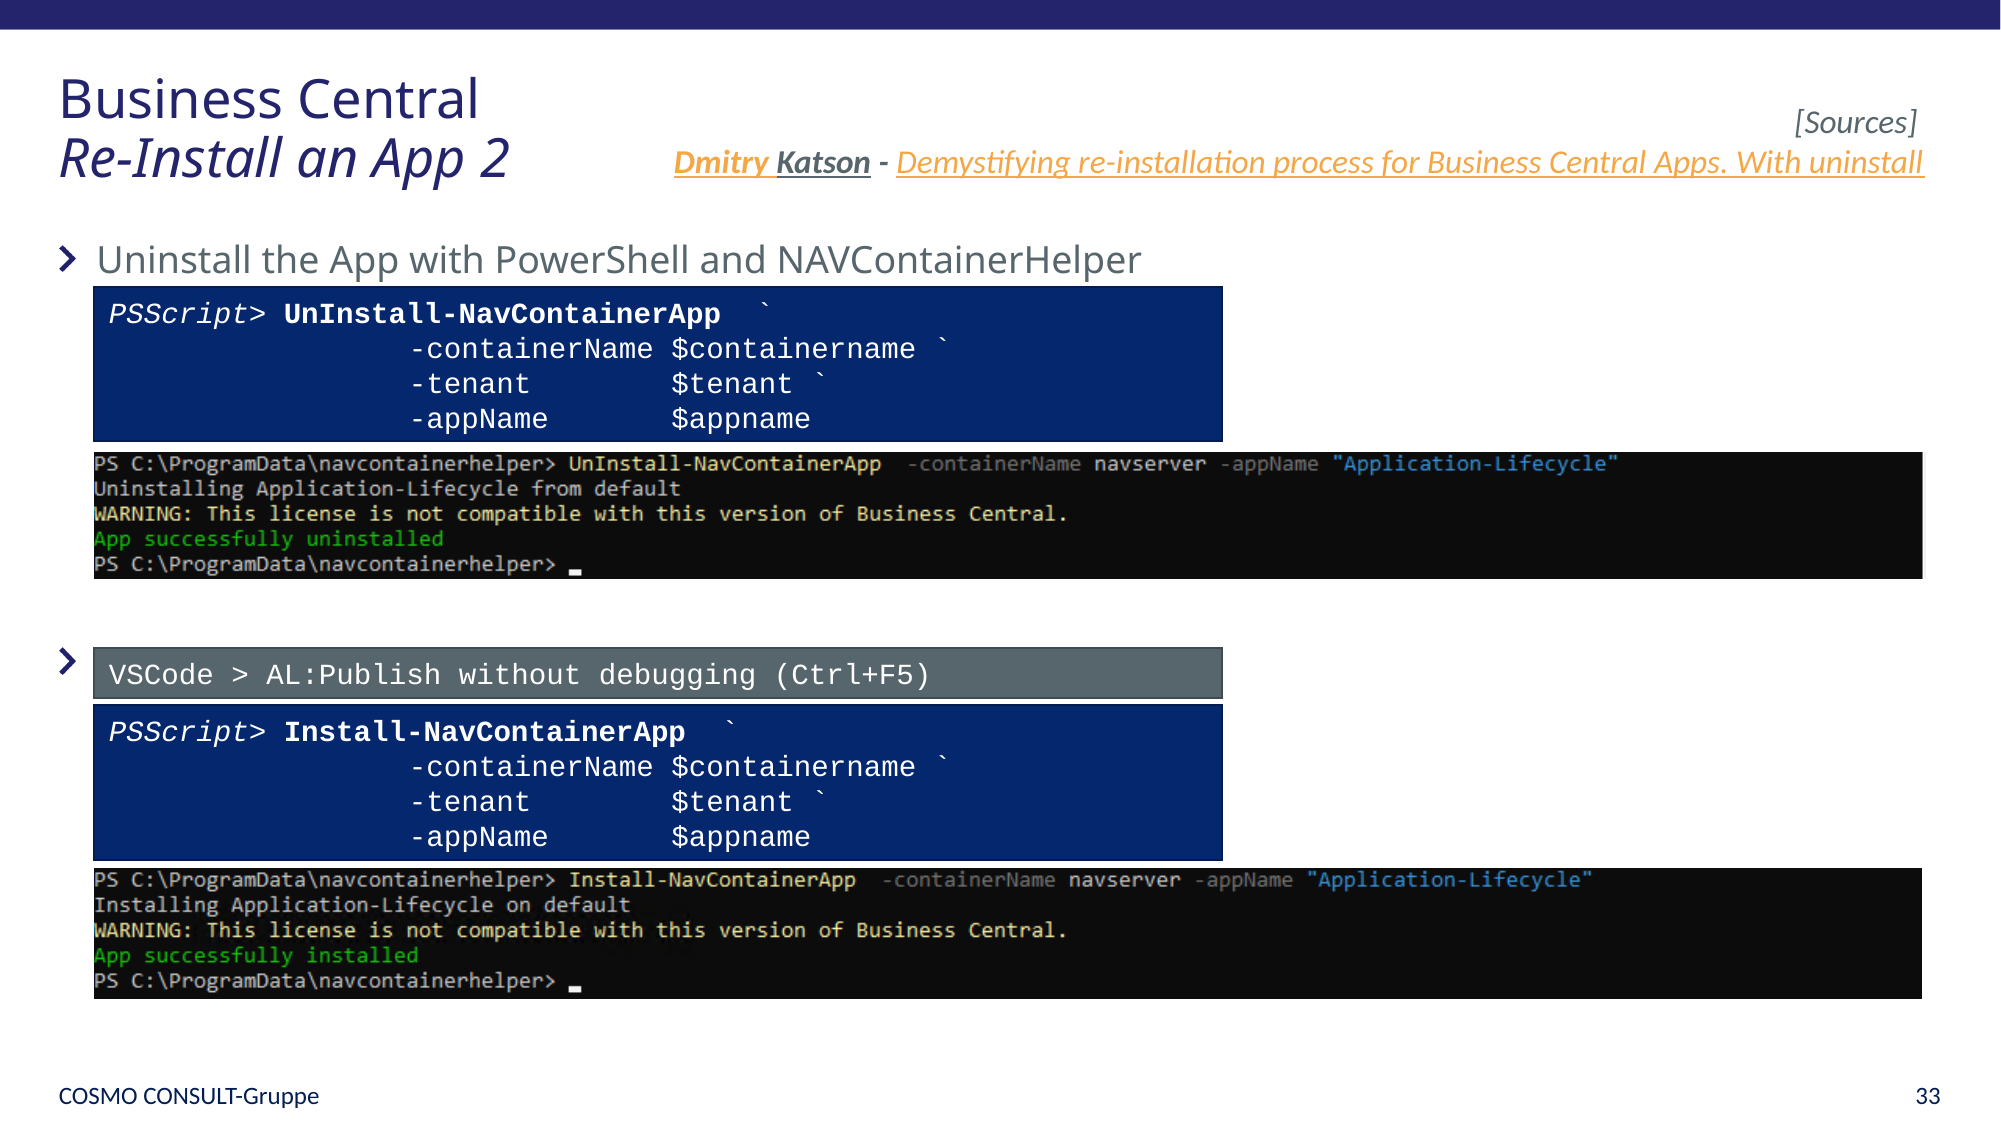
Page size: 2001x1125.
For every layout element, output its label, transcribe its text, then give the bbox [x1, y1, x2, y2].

text_box PSScript> UnInstall-NavContainerApp ` -containerName $containername ` -tenant $tenant ` -appName $appname [93, 286, 1223, 442]
picture [59, 647, 76, 675]
text_box VSCode > AL:Publish without debugging (Ctrl+F5) [93, 647, 1223, 699]
picture [93, 868, 1922, 999]
text_box PSScript> Install-NavContainerApp ` -containerName $containername ` -tenant $tenant ` -appName $appname [93, 704, 1223, 861]
picture [59, 245, 76, 272]
title Business Central Re-Install an App 2 [59, 59, 1940, 189]
picture [94, 452, 1926, 579]
list Uninstall the App with PowerShell and NAVContainerHelper Re-Install the App by VS Code or PowerShell [58, 235, 1941, 1040]
text_box [Sources] Dmitry Katson - Demystifying re-installation process for Business Central Apps. With uninstall [446, 93, 1940, 188]
